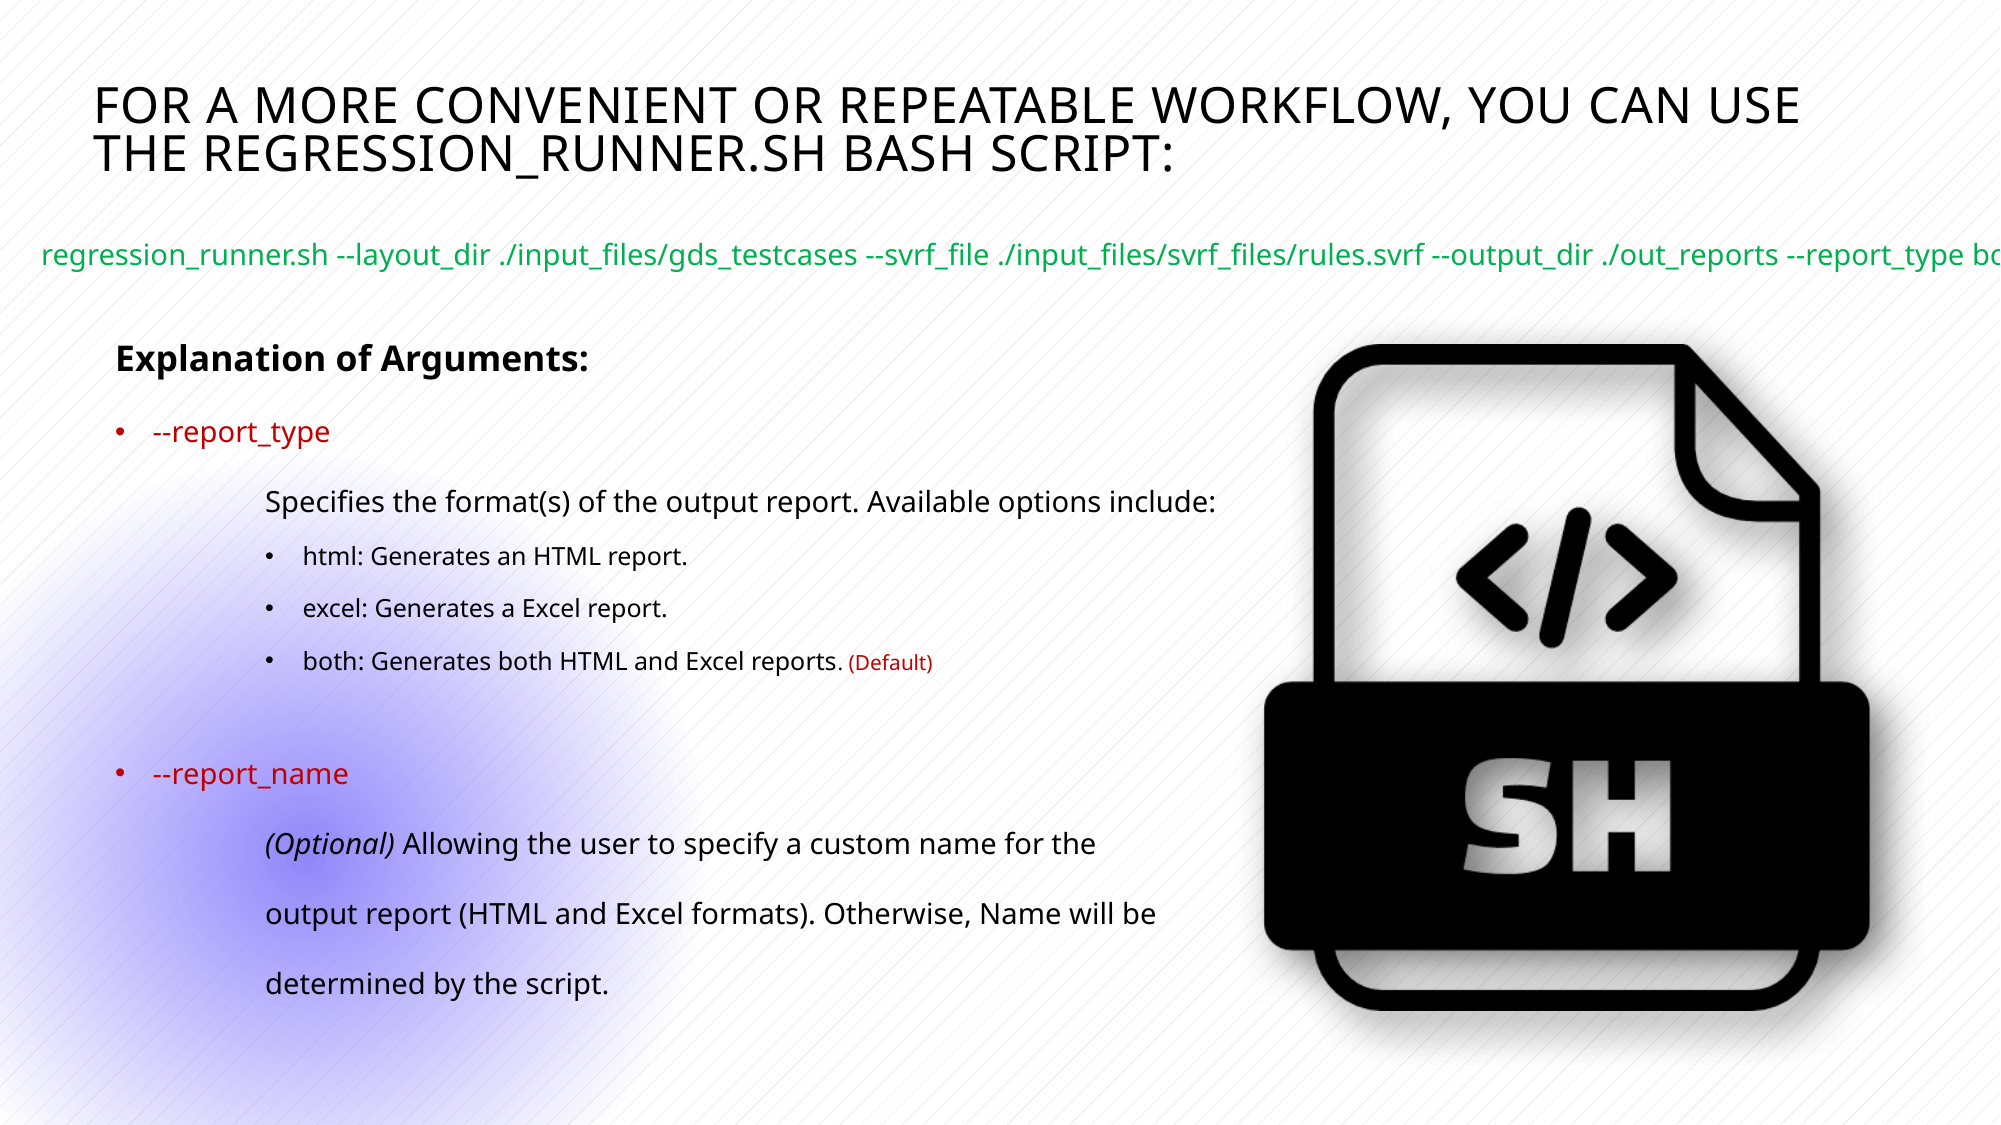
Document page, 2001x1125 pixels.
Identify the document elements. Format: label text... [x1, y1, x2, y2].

text_box regression_runner.sh --layout_dir ./input_files/gds_testcases --svrf_file ./input_files/svrf_files/rules.svrf --output_dir ./out_reports --report_type both [26, 228, 2000, 279]
picture [0, 451, 710, 1125]
text_box For a more convenient or repeatable workflow, you can use the regression_runner.sh bash script: [78, 48, 1901, 189]
text_box Explanation of Arguments: --report_type Specifies the format(s) of the output report. Available options include: html: Generates an HTML report. excel: Generates a Excel report. both: Generates both HTML and Excel reports. (Default) --report_name (Optional) Allowing the user to specify a custom name for the output report (HTML and Excel formats). Otherwise, Name will be determined by the script. [100, 311, 1901, 1027]
picture [1233, 344, 1901, 1011]
